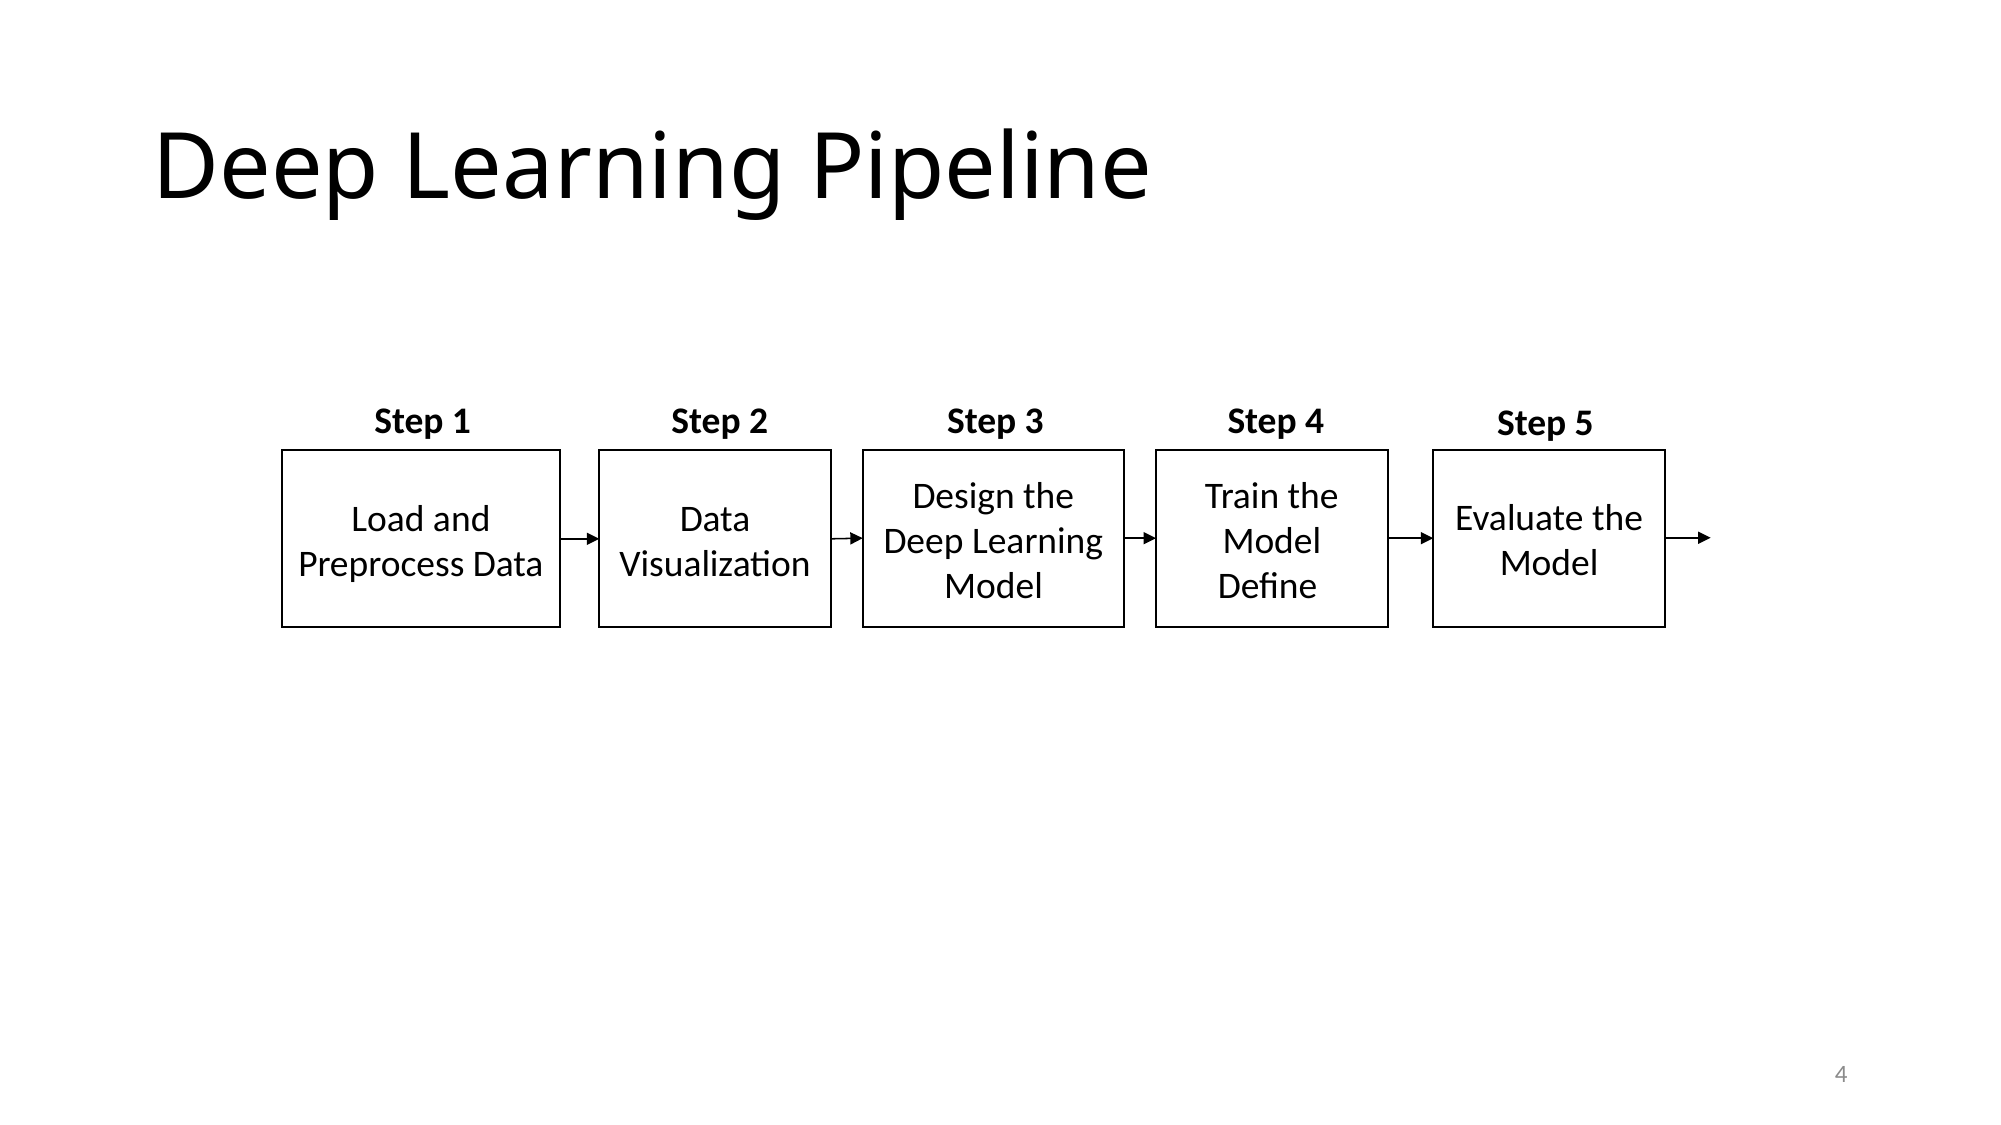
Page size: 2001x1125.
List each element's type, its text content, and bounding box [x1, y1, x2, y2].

title Deep Learning Pipeline [137, 59, 1863, 278]
text_box Step 3 [932, 389, 1059, 449]
slide_number 4 [1412, 1042, 1863, 1103]
text_box Step 2 [656, 389, 784, 449]
text_box Data Visualization [598, 449, 832, 628]
text_box Load and Preprocess Data [281, 449, 561, 628]
text_box Step 4 [1212, 389, 1340, 449]
text_box Step 5 [1482, 391, 1609, 451]
text_box Train the Model Define [1155, 449, 1389, 628]
text_box Evaluate the Model [1432, 449, 1666, 628]
text_box Design the Deep Learning Model [862, 449, 1125, 628]
text_box Step 1 [359, 389, 487, 449]
